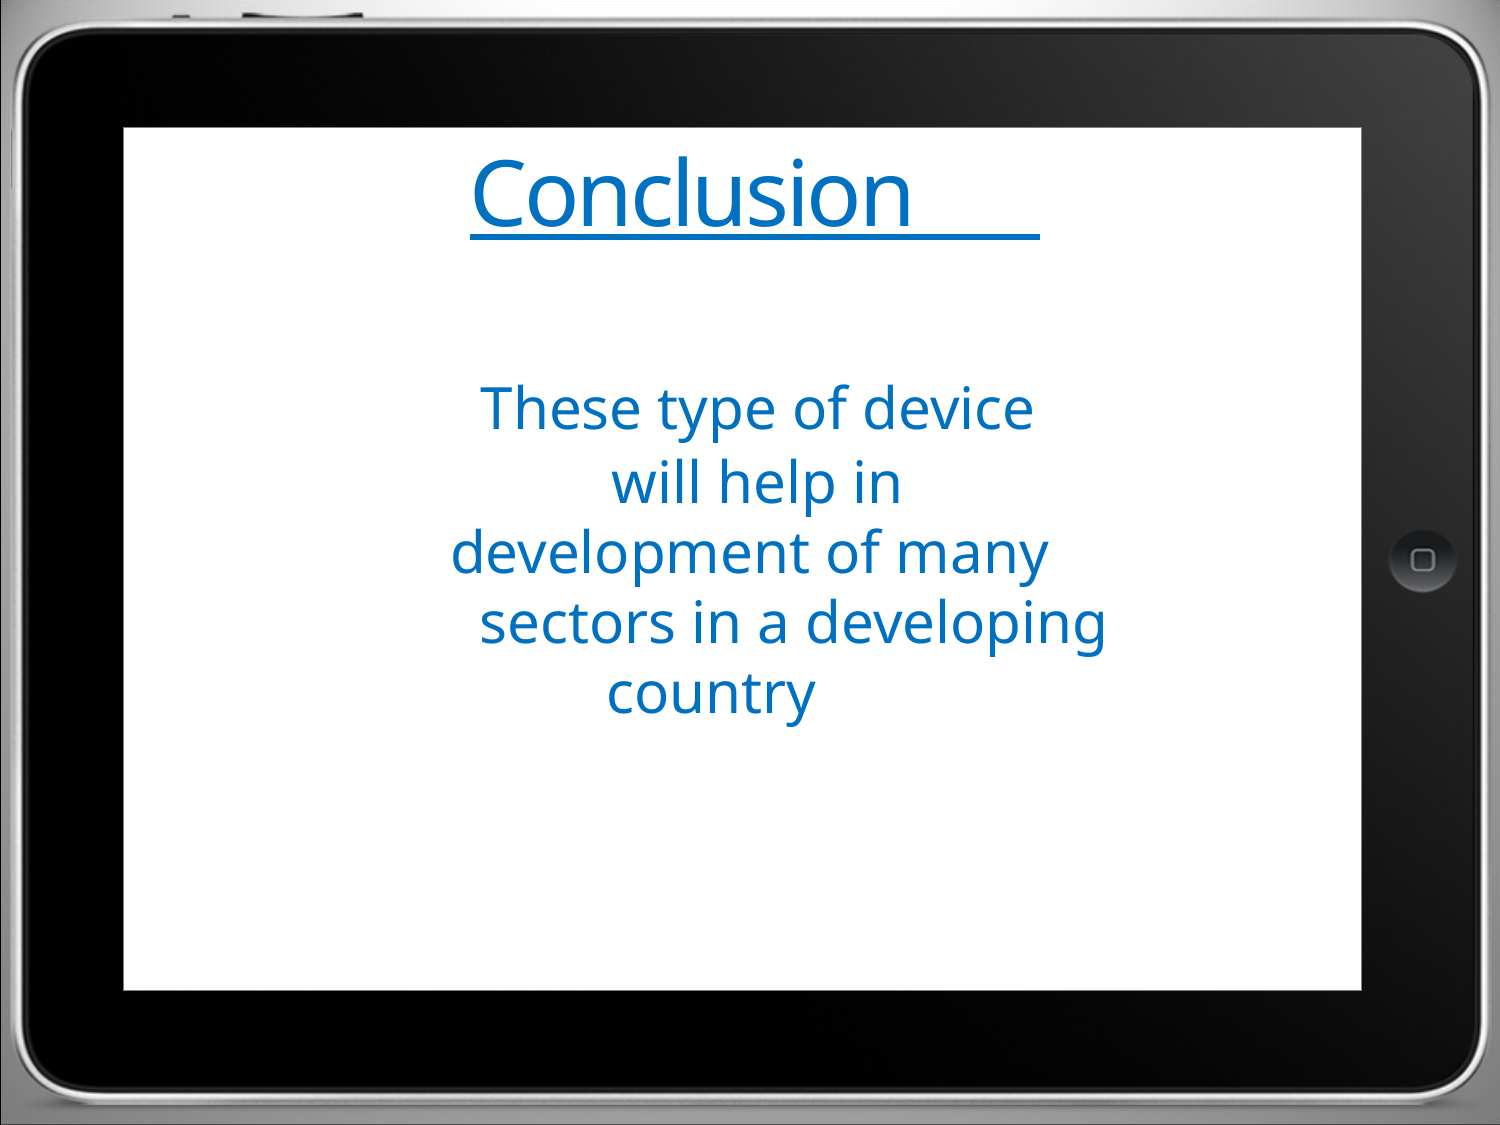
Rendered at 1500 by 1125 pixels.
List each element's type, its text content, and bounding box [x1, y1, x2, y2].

picture [0, 0, 1500, 1125]
text_box Conclusion These type of device will help in development of many sectors in a developing country [270, 127, 1168, 843]
